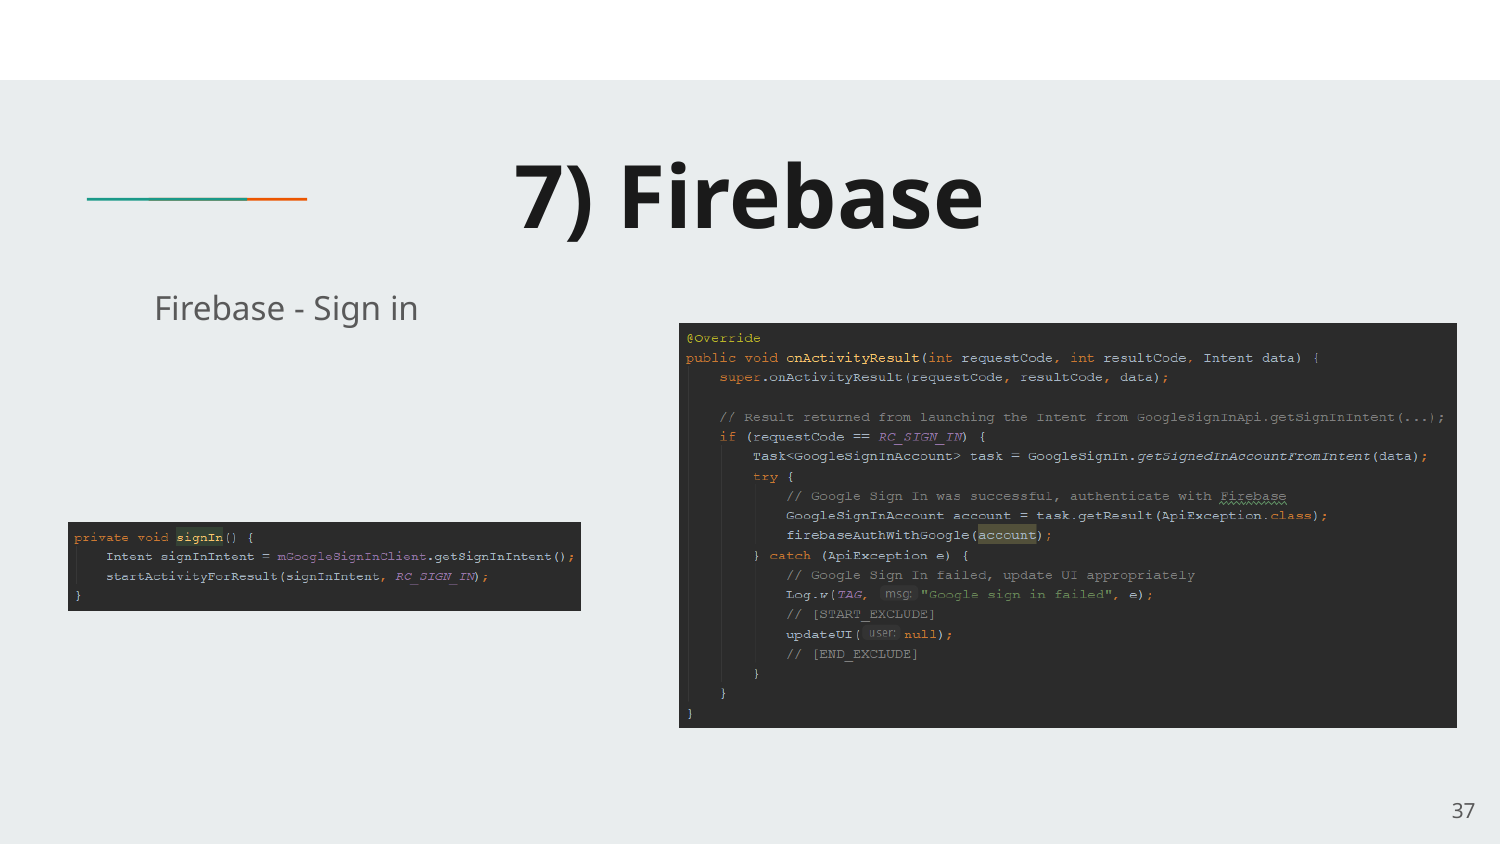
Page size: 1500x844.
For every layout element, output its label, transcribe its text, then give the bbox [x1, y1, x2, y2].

title 7) Firebase [119, 125, 1381, 399]
subtitle Firebase - Sign in [139, 271, 1401, 361]
picture [678, 323, 1457, 728]
slide_number ‹#› [1400, 779, 1491, 844]
picture [68, 521, 581, 612]
